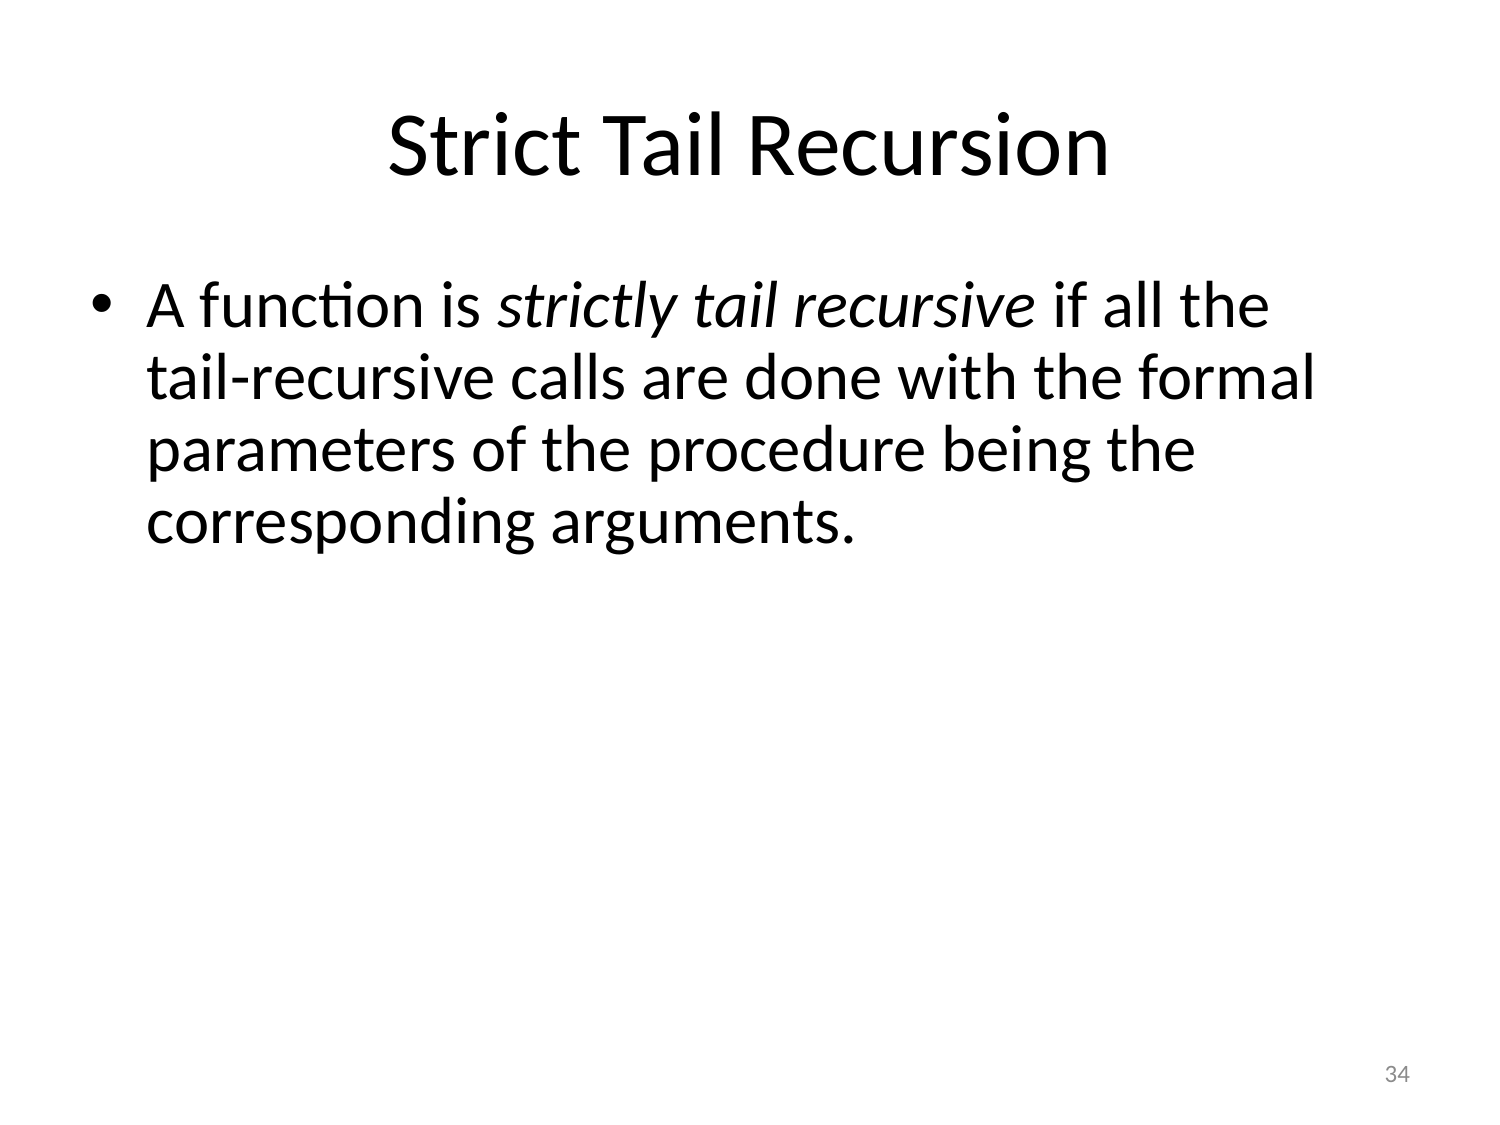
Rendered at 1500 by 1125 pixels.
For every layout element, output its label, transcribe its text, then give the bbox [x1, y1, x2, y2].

slide_number 34 [1074, 1042, 1425, 1103]
list A function is strictly tail recursive if all the tail-recursive calls are done with the formal parameters of the procedure being the corresponding arguments. [75, 262, 1425, 1005]
title Strict Tail Recursion [75, 45, 1425, 233]
